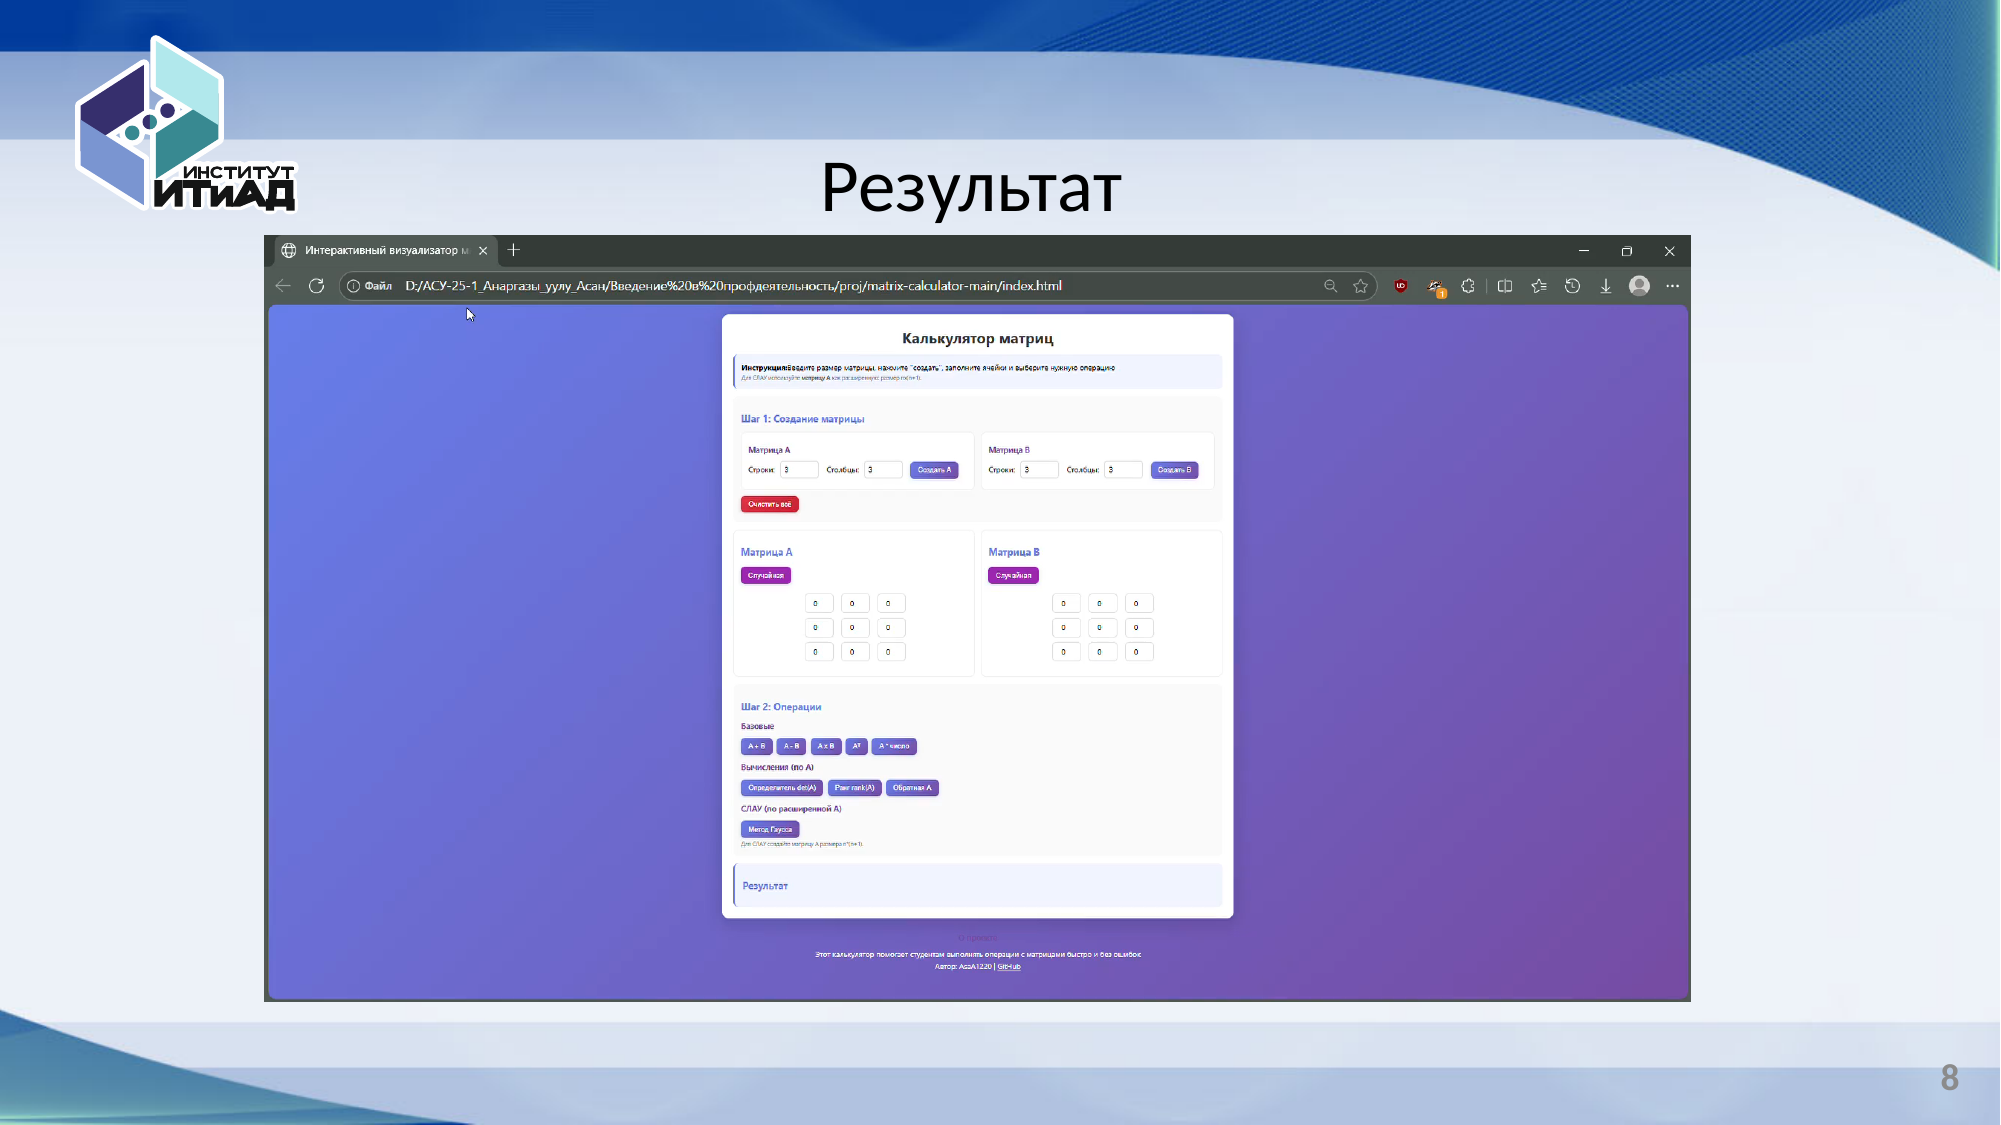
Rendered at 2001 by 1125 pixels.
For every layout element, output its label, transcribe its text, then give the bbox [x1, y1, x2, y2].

picture [0, 0, 2000, 1125]
slide_number 8 [1524, 1045, 1975, 1106]
text_box Результат [649, 128, 1295, 234]
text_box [263, 235, 1692, 1003]
